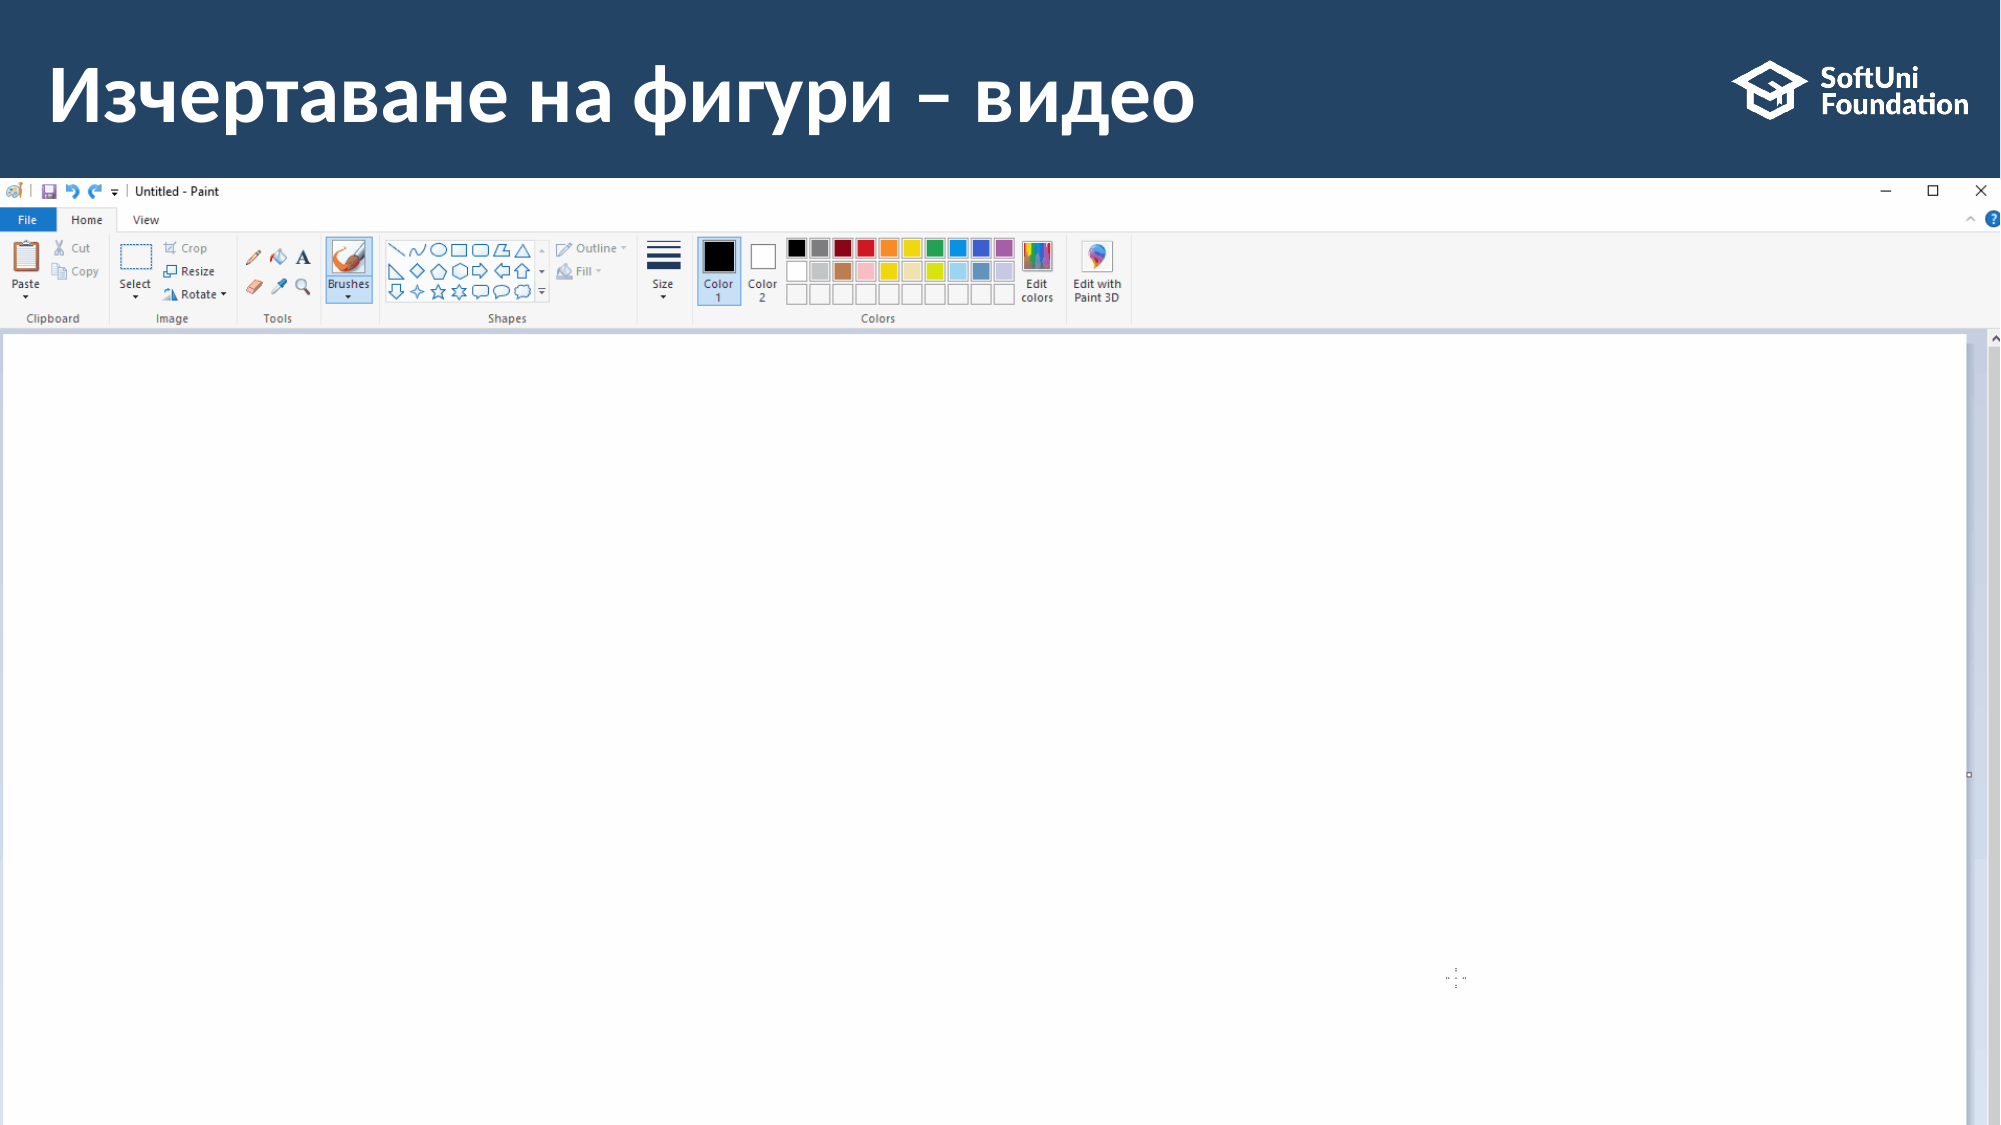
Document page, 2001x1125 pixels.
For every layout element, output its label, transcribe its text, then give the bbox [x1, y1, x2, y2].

picture [0, 178, 2000, 1125]
title Изчертаване на фигури – видео [31, 16, 1716, 162]
picture [1731, 60, 1968, 120]
